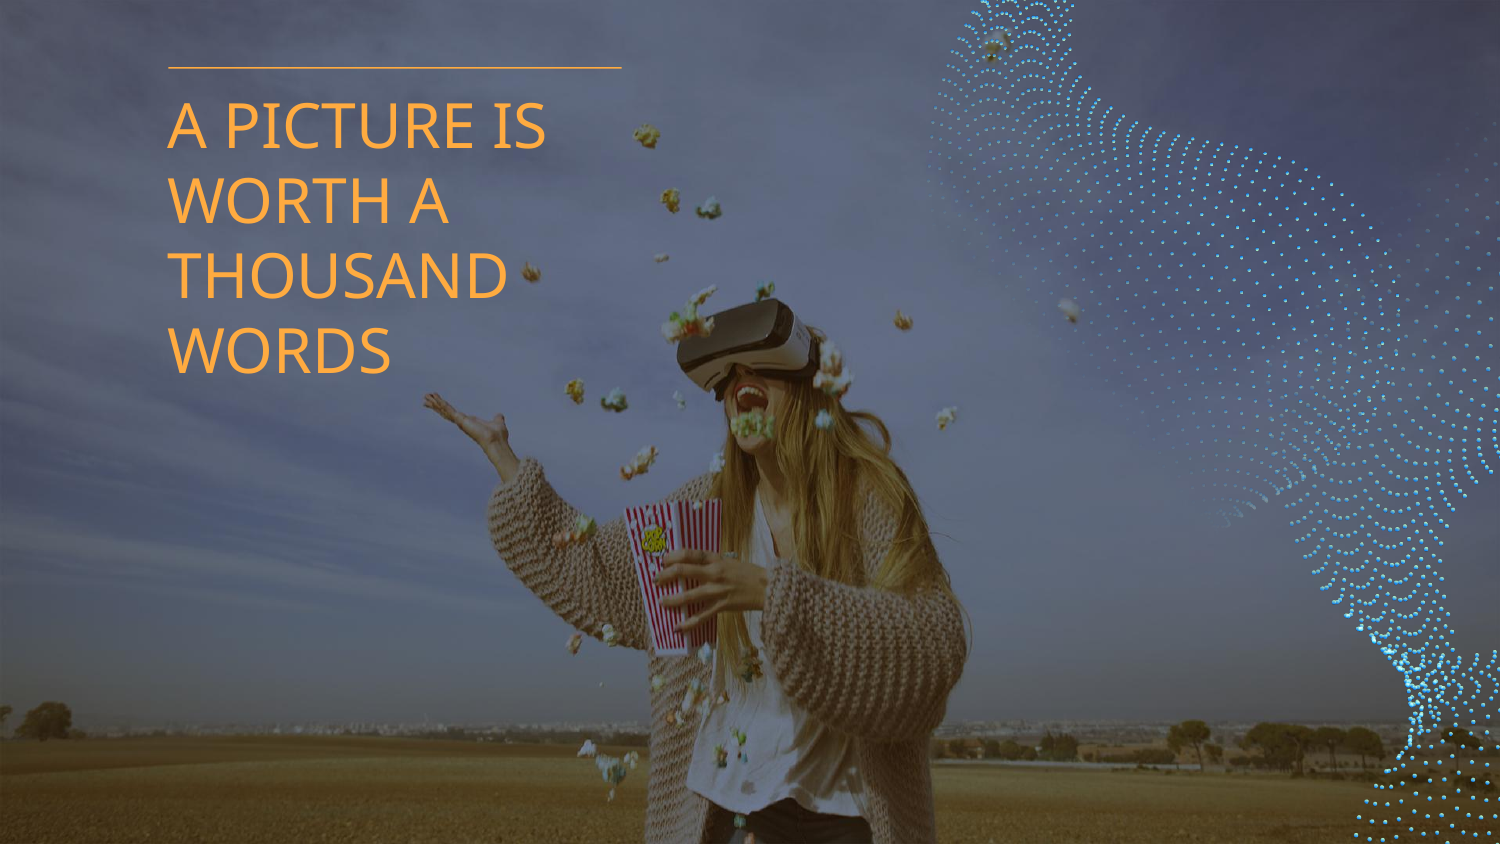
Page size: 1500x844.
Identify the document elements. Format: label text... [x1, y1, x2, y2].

title A PICTURE IS WORTH A THOUSAND WORDS [152, 71, 603, 743]
picture [0, 0, 1500, 844]
